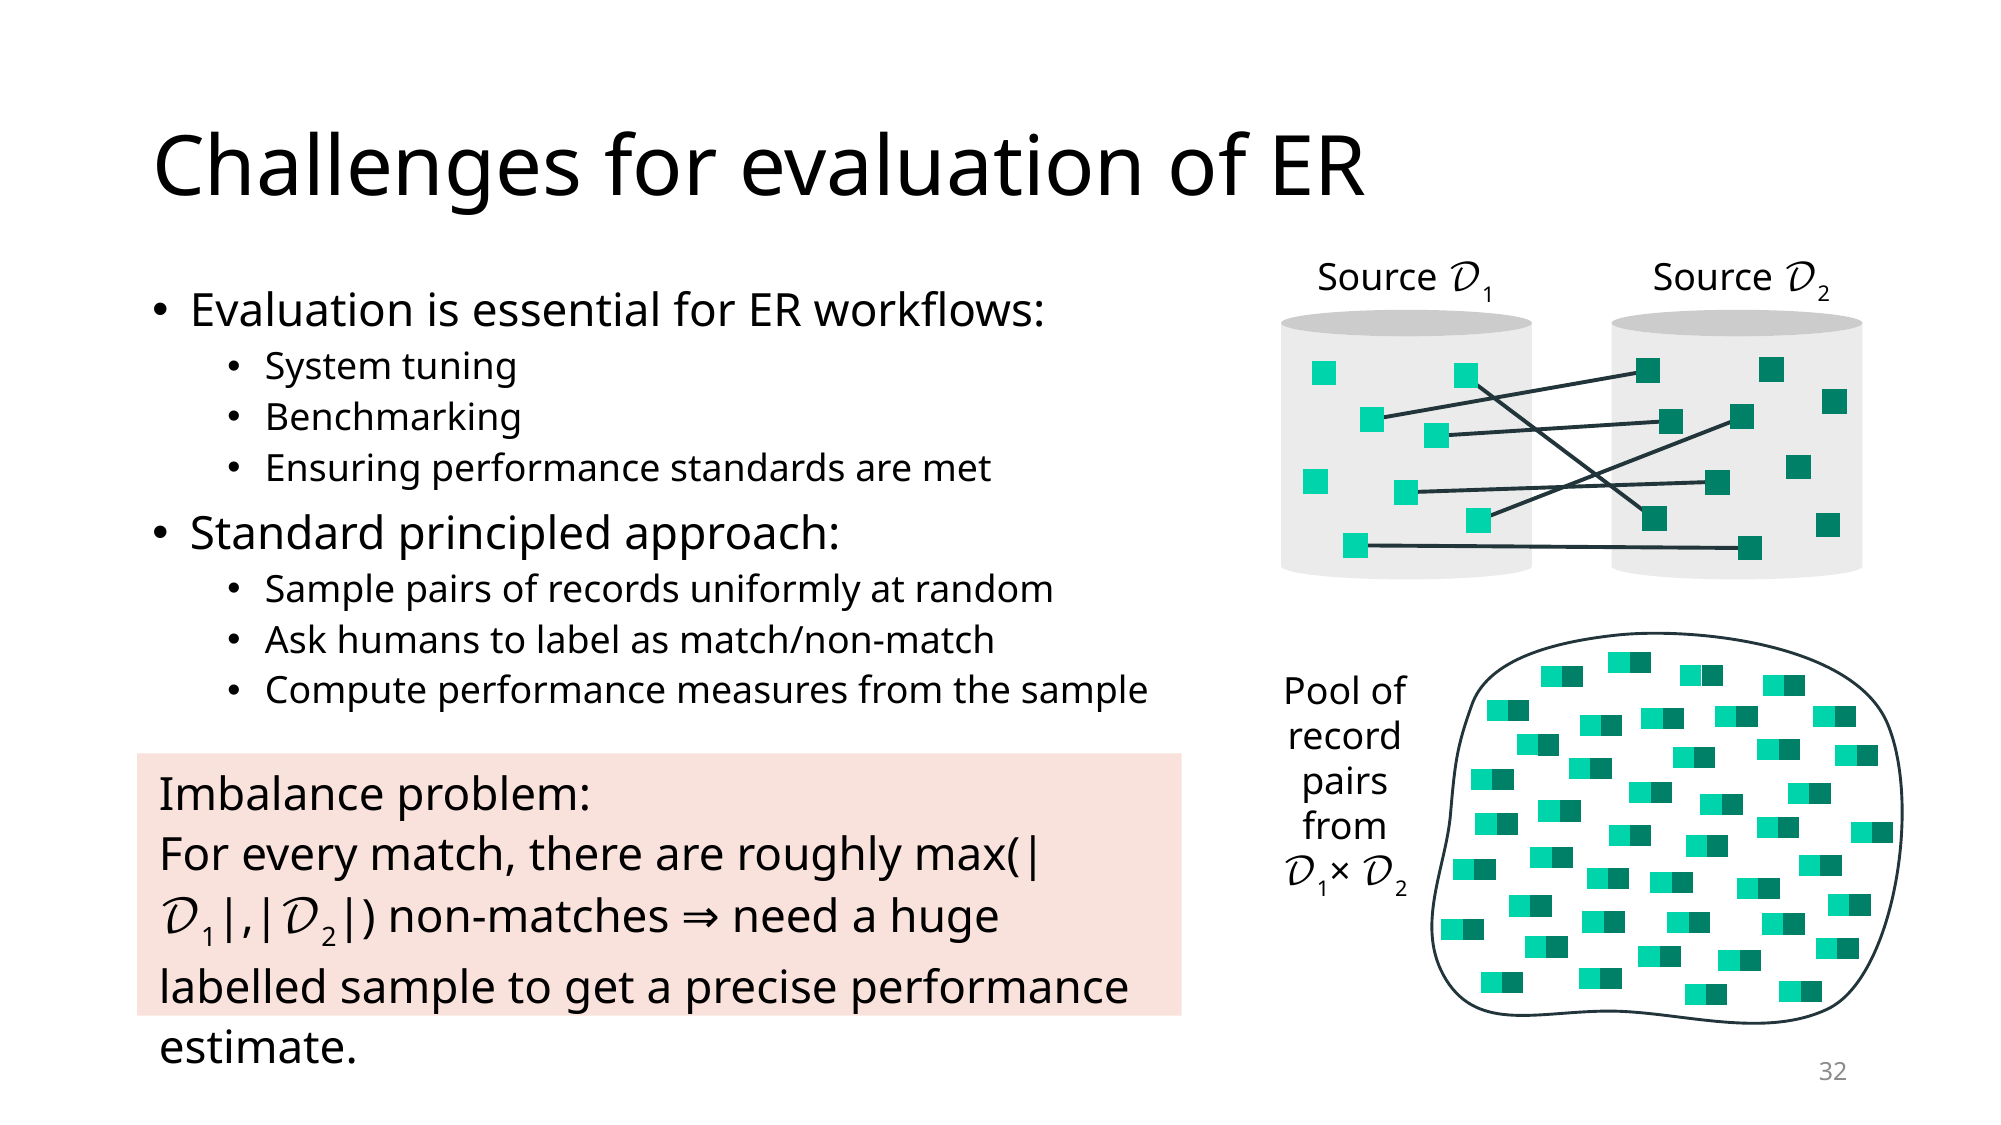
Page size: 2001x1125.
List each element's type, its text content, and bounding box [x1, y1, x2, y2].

list Evaluation is essential for ER workflows: System tuning Benchmarking Ensuring performance standards are met Standard principled approach: Sample pairs of records uniformly at random Ask humans to label as match/non-match Compute performance measures from the sample [137, 279, 1181, 736]
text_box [1228, 634, 1904, 1022]
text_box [1281, 245, 1863, 580]
title Challenges for evaluation of ER [137, 59, 1863, 278]
text_box [136, 752, 1183, 1017]
slide_number 32 [1412, 1042, 1863, 1103]
text_box Imbalance problem: For every match, there are roughly max(|𝒟1|,|𝒟2|) non-matches ⇒ need a huge labelled sample to get a precise performance estimate. [144, 756, 1188, 1081]
